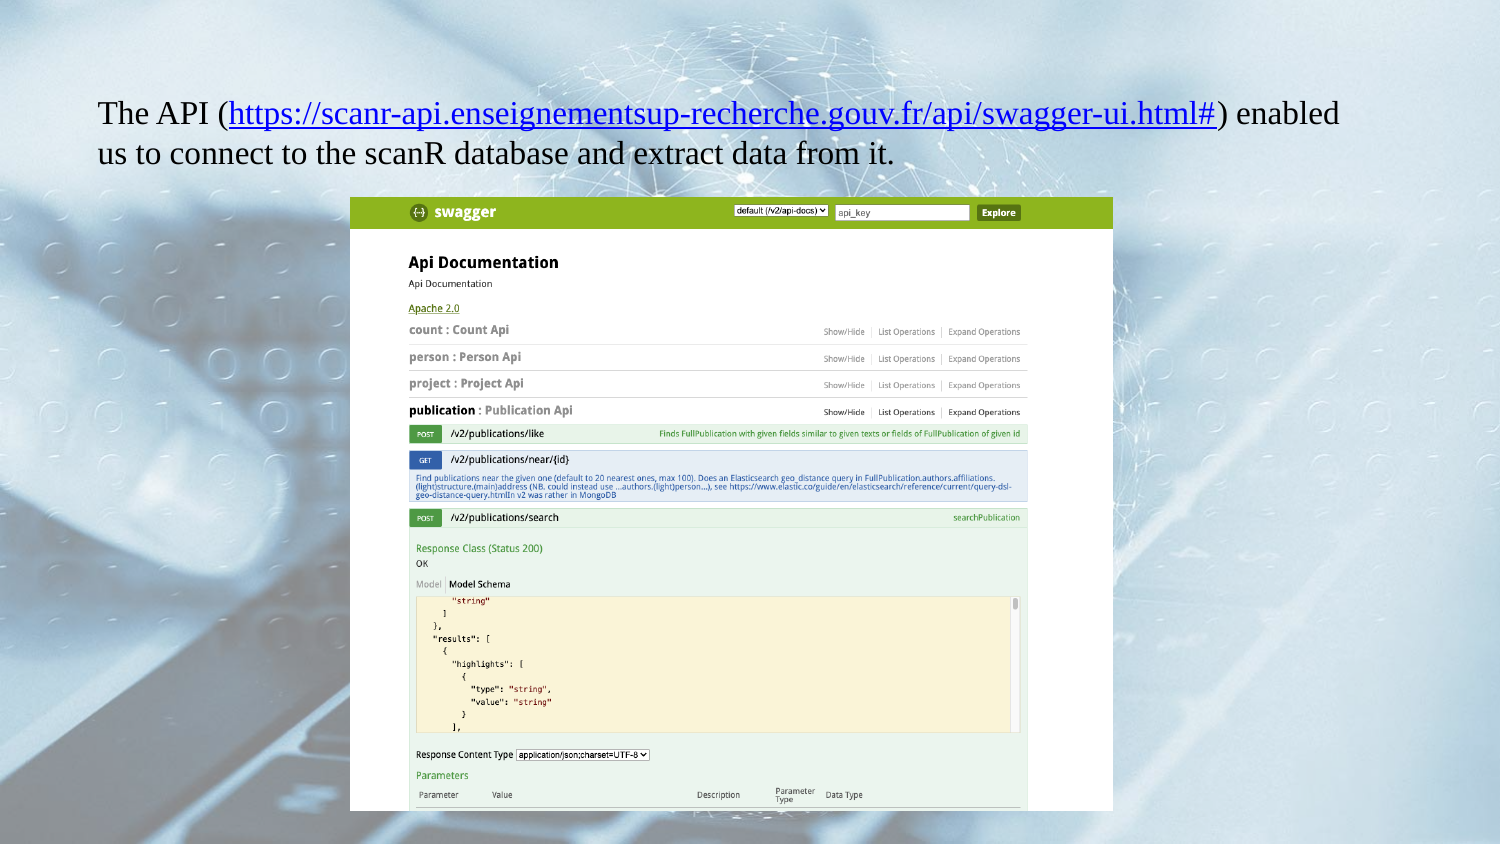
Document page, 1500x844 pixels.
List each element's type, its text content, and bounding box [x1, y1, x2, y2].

picture [349, 196, 1114, 811]
text_box The API (https://scanr-api.enseignementsup-recherche.gouv.fr/api/swagger-ui.html#) enabled us to connect to the scanR database and extract data from it. [82, 83, 1381, 179]
